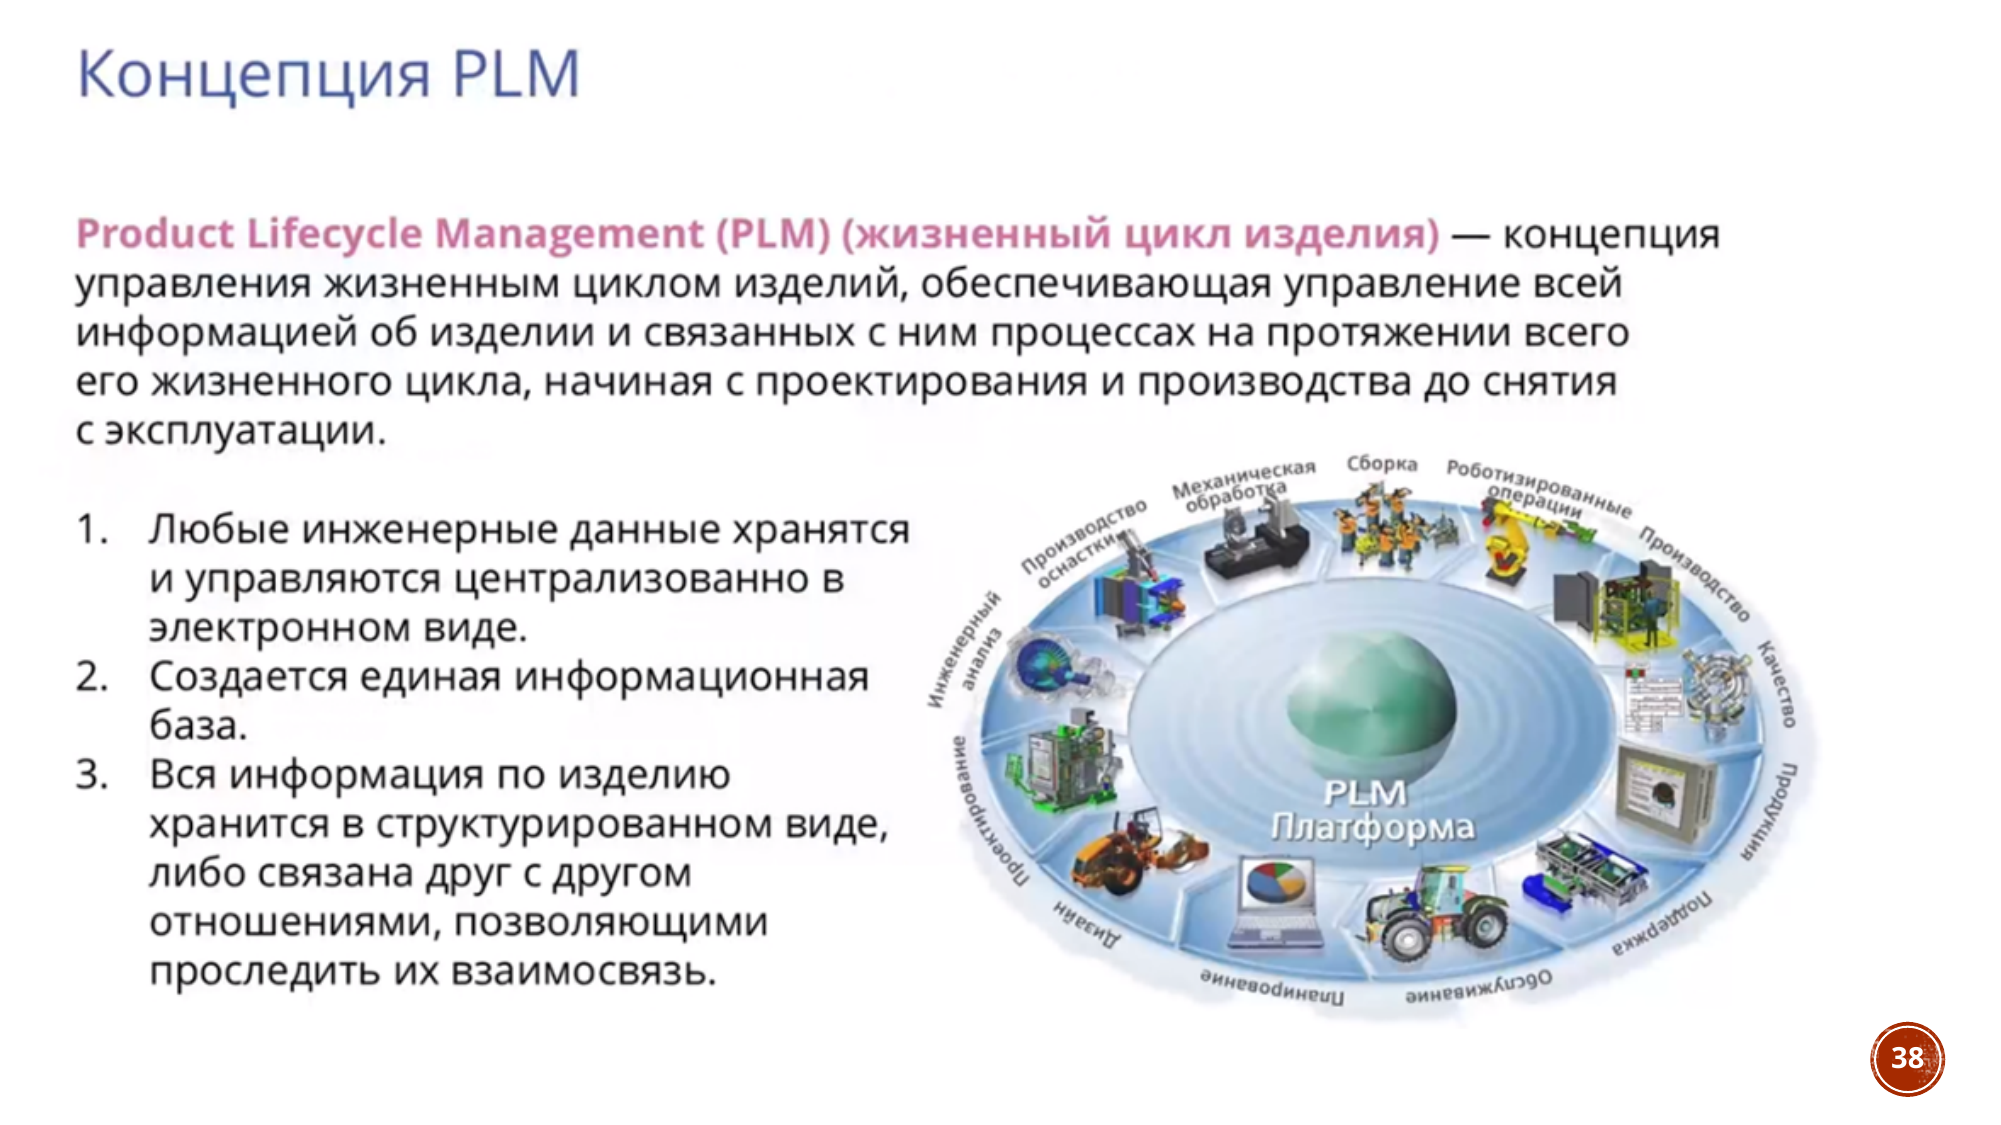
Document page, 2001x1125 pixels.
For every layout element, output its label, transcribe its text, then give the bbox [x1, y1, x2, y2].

picture [21, 29, 1828, 1029]
slide_number 38 [1855, 1028, 1961, 1089]
